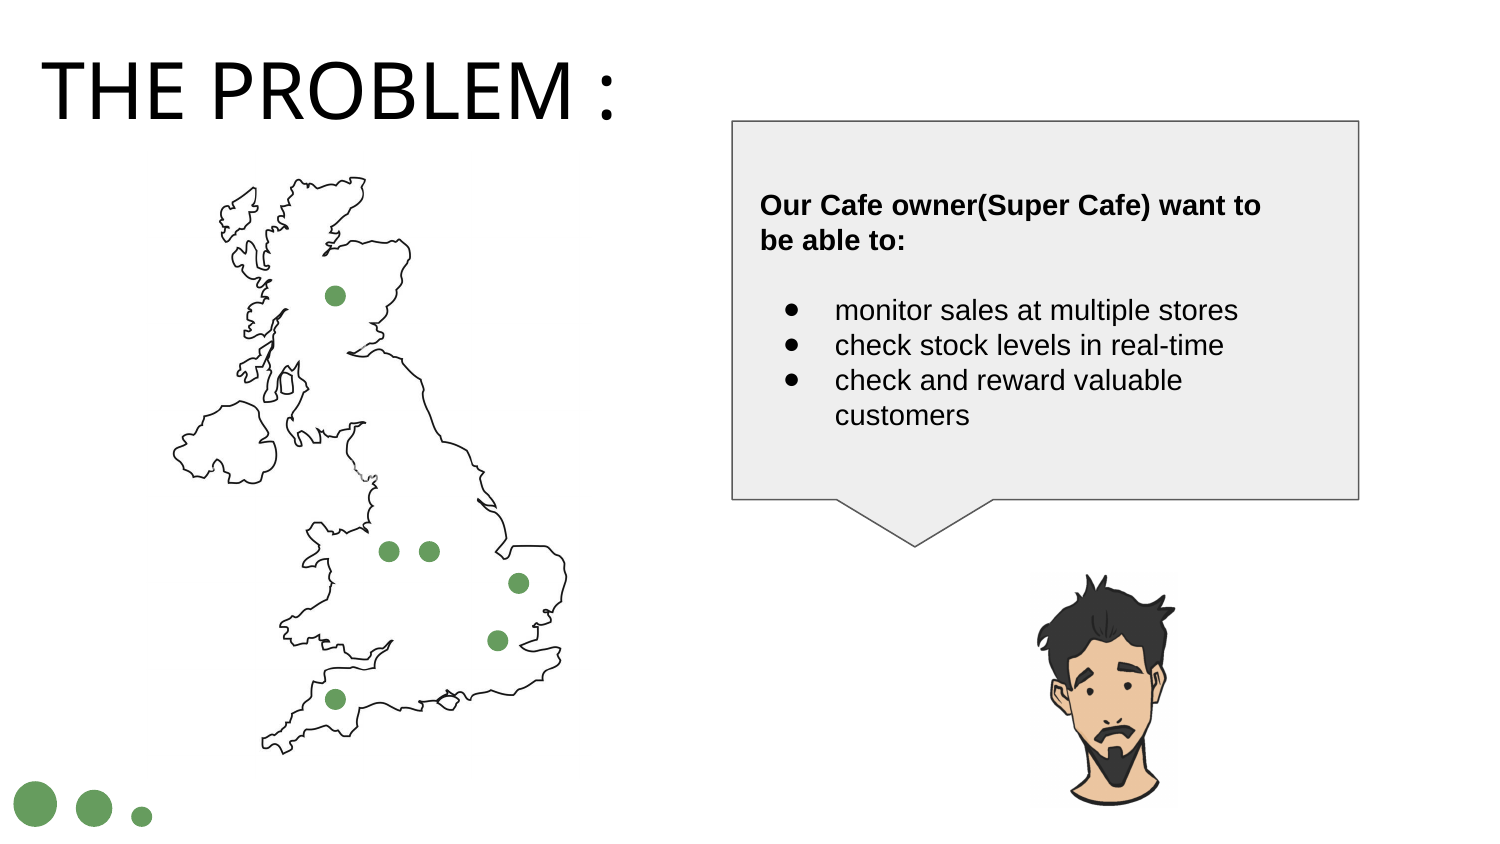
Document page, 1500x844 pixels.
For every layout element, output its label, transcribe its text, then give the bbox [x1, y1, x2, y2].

text_box [75, 789, 113, 827]
text_box THE PROBLEM : [26, 25, 1113, 151]
text_box [131, 806, 153, 827]
text_box [13, 781, 57, 827]
text_box [732, 121, 1359, 547]
text_box Our Cafe owner(Super Cafe) want to be able to: monitor sales at multiple stores check stock levels in real-time check and reward valuable customers [744, 171, 1314, 447]
picture [985, 573, 1222, 808]
picture [146, 151, 592, 779]
